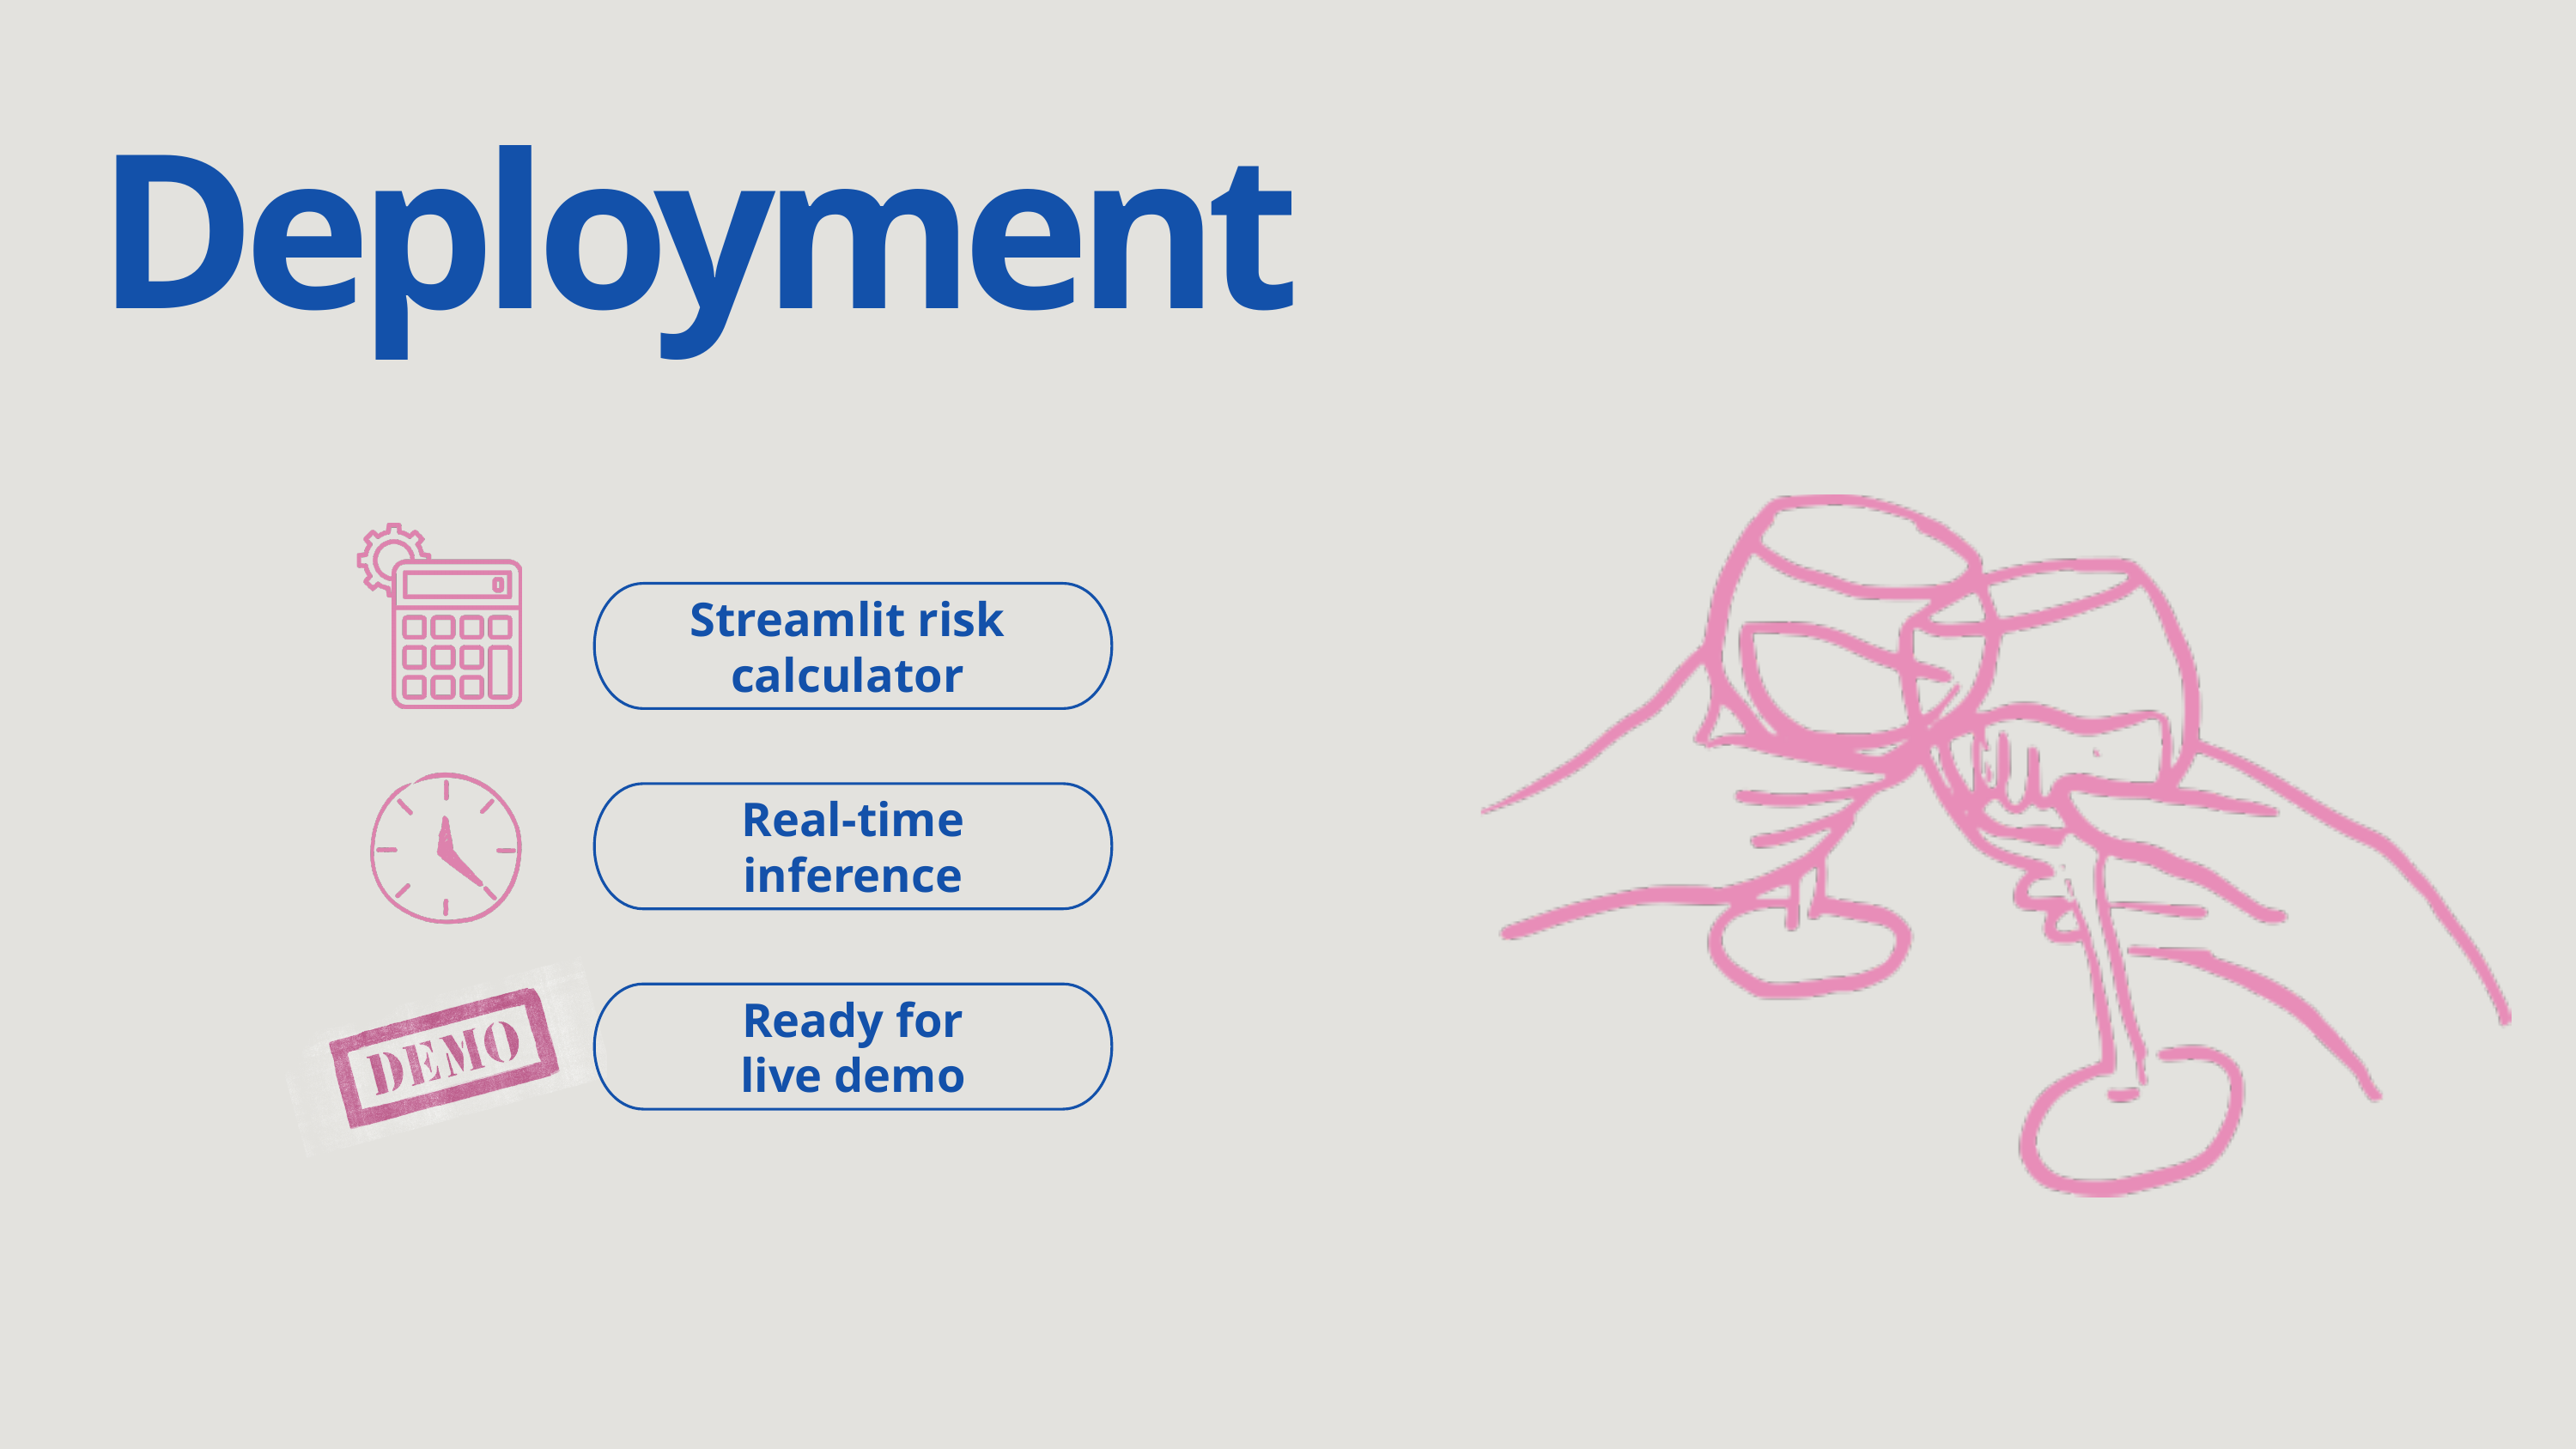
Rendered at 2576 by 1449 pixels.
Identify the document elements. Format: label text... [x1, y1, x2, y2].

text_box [593, 783, 1113, 909]
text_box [593, 983, 1113, 1110]
text_box [369, 766, 523, 926]
text_box [356, 523, 522, 709]
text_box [593, 583, 1113, 709]
text_box [1480, 494, 2512, 1197]
text_box Deployment [97, 136, 2479, 352]
text_box [284, 956, 608, 1158]
